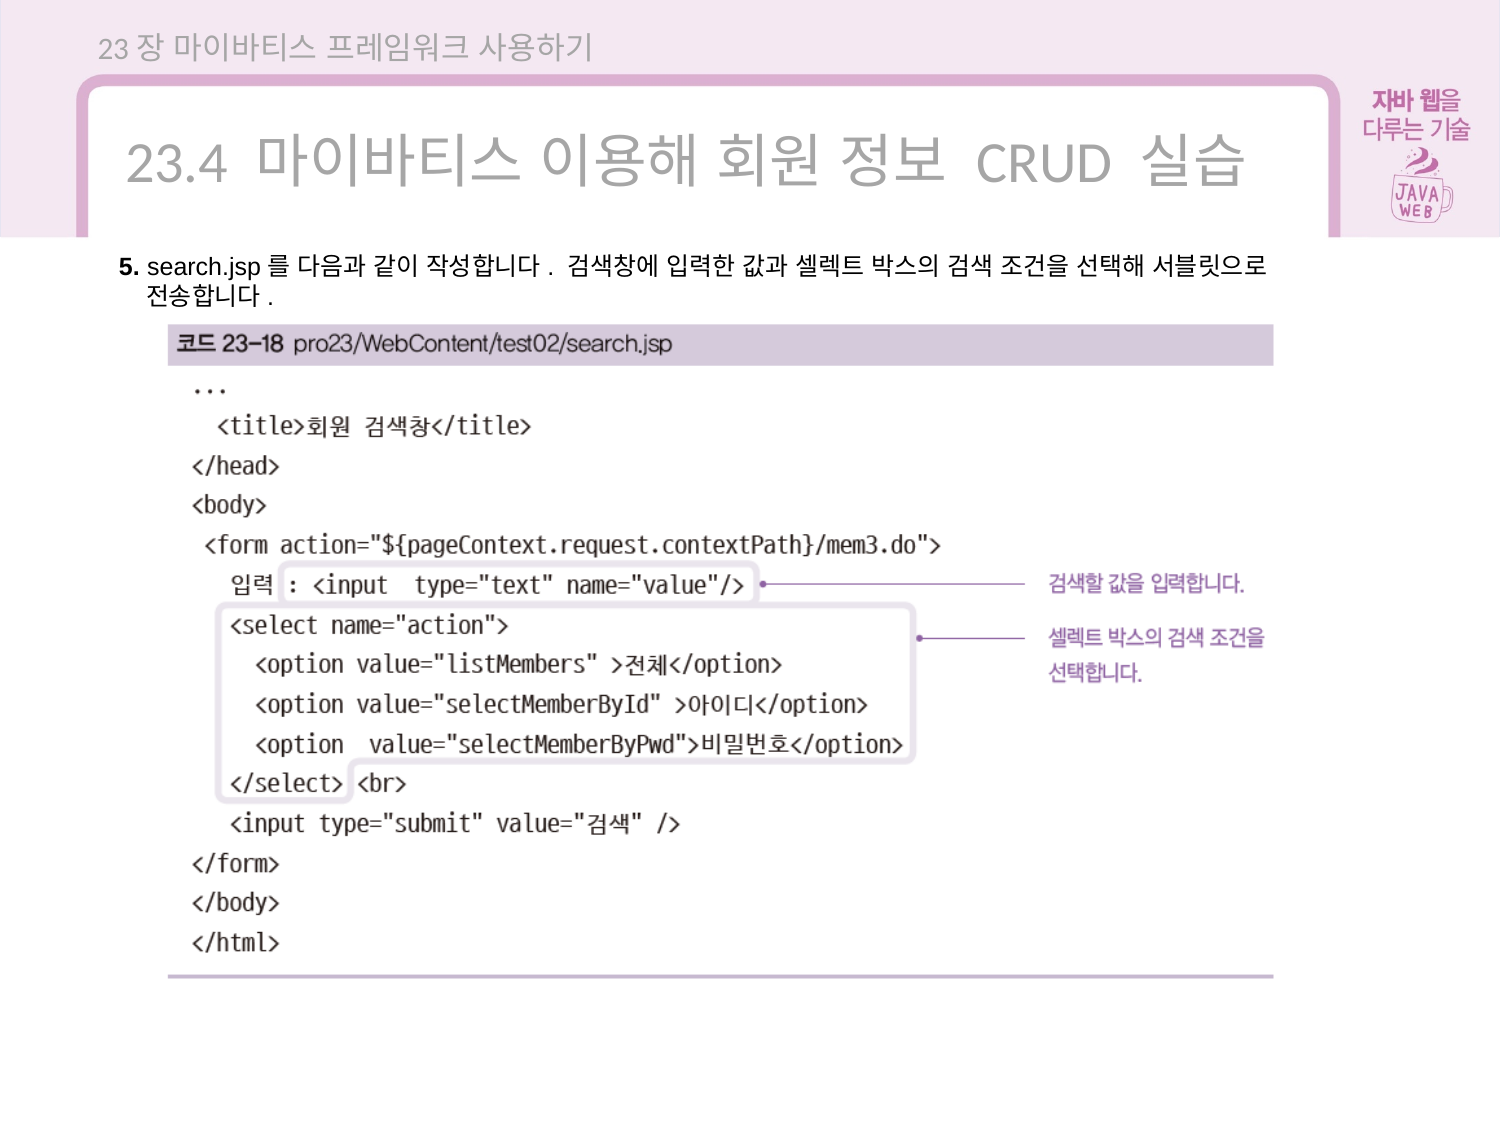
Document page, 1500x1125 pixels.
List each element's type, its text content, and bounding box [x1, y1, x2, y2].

text_box 23.4 마이바티스 이용해 회원 정보 CRUD 실습 [104, 116, 1268, 202]
text_box 5. search.jsp를 다음과 같이 작성합니다. 검색창에 입력한 값과 셀렉트 박스의 검색 조건을 선택해 서블릿으로 전송합니다. [104, 242, 1380, 318]
picture [0, 0, 1500, 1125]
text_box 23장 마이바티스 프레임워크 사용하기 [82, 0, 1133, 74]
